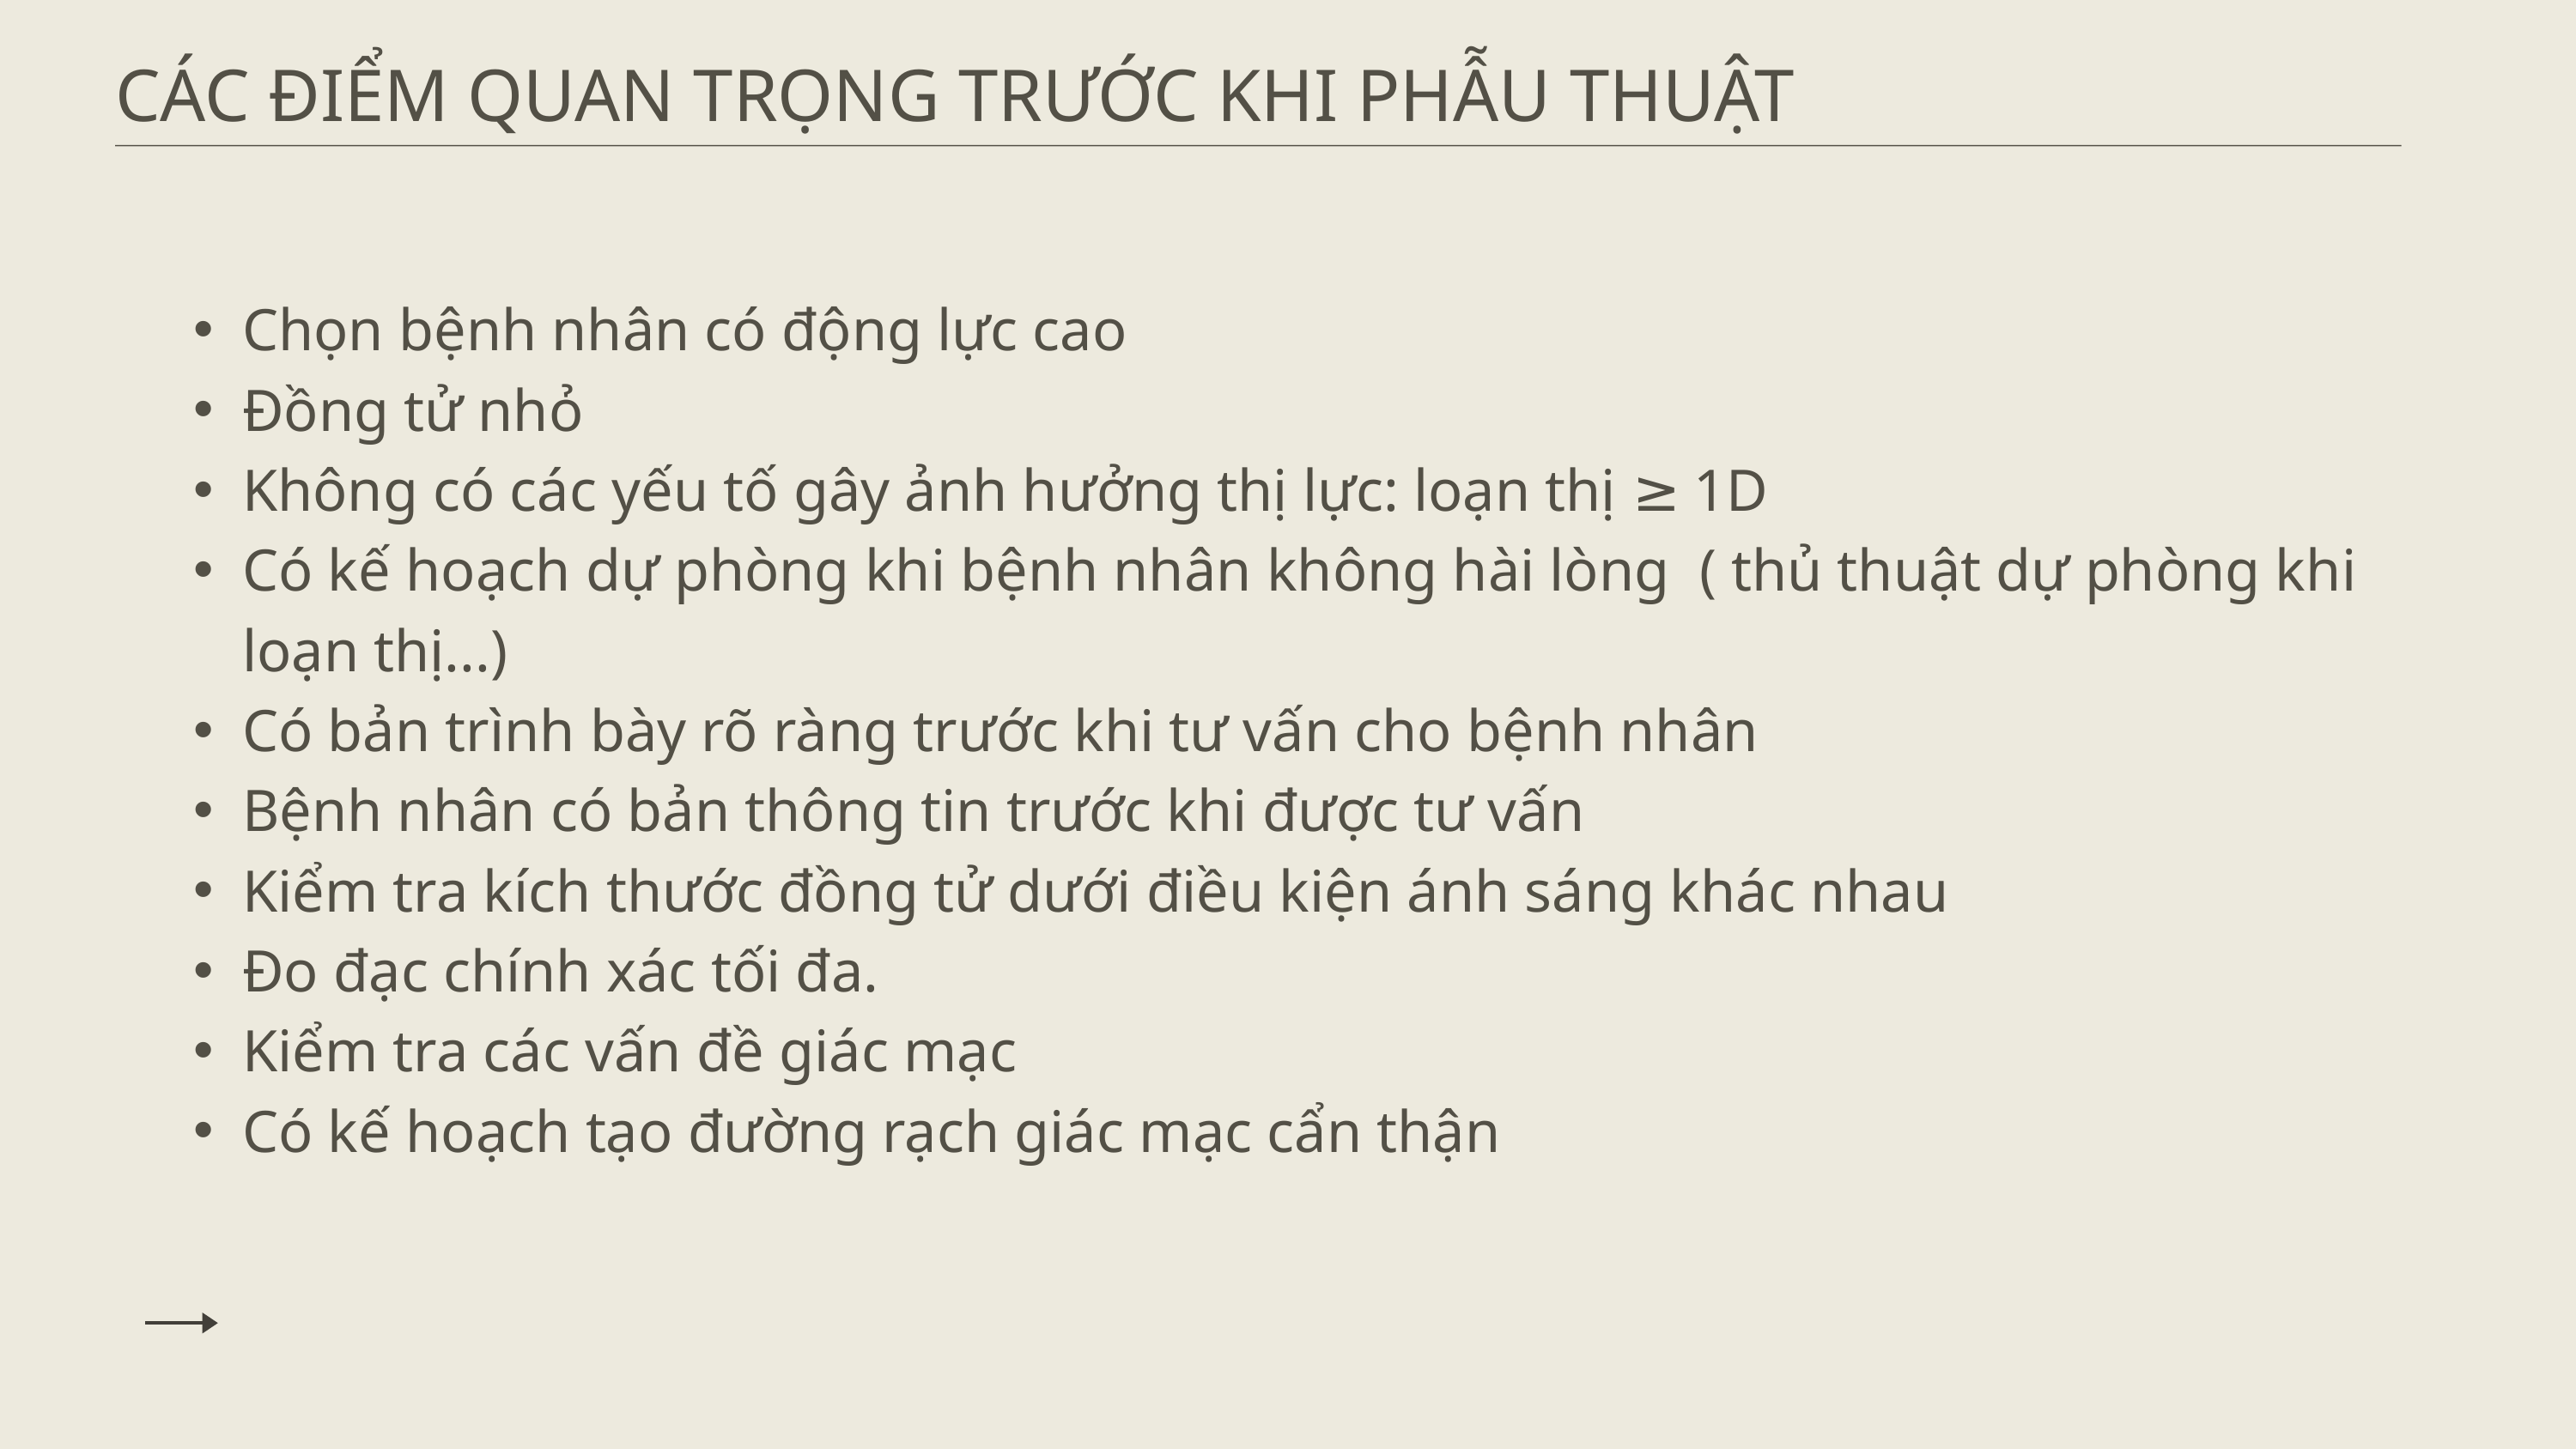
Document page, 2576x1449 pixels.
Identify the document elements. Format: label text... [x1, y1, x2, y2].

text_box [144, 1312, 219, 1334]
text_box Chọn bệnh nhân có động lực cao Đồng tử nhỏ Không có các yếu tố gây ảnh hưởng thị lực: loạn thị ≥ 1D Có kế hoạch dự phòng khi bệnh nhân không hài lòng ( thủ thuật dự phòng khi loạn thị...) Có bản trình bày rõ ràng trước khi tư vấn cho bệnh nhân Bệnh nhân có bản thông tin trước khi được tư vấn Kiểm tra kích thước đồng tử dưới điều kiện ánh sáng khác nhau Đo đạc chính xác tối đa. Kiểm tra các vấn đề giác mạc Có kế hoạch tạo đường rạch giác mạc cẩn thận [144, 282, 2402, 1164]
text_box CÁC ĐIỂM QUAN TRỌNG TRƯỚC KHI PHẪU THUẬT [115, 49, 2402, 221]
